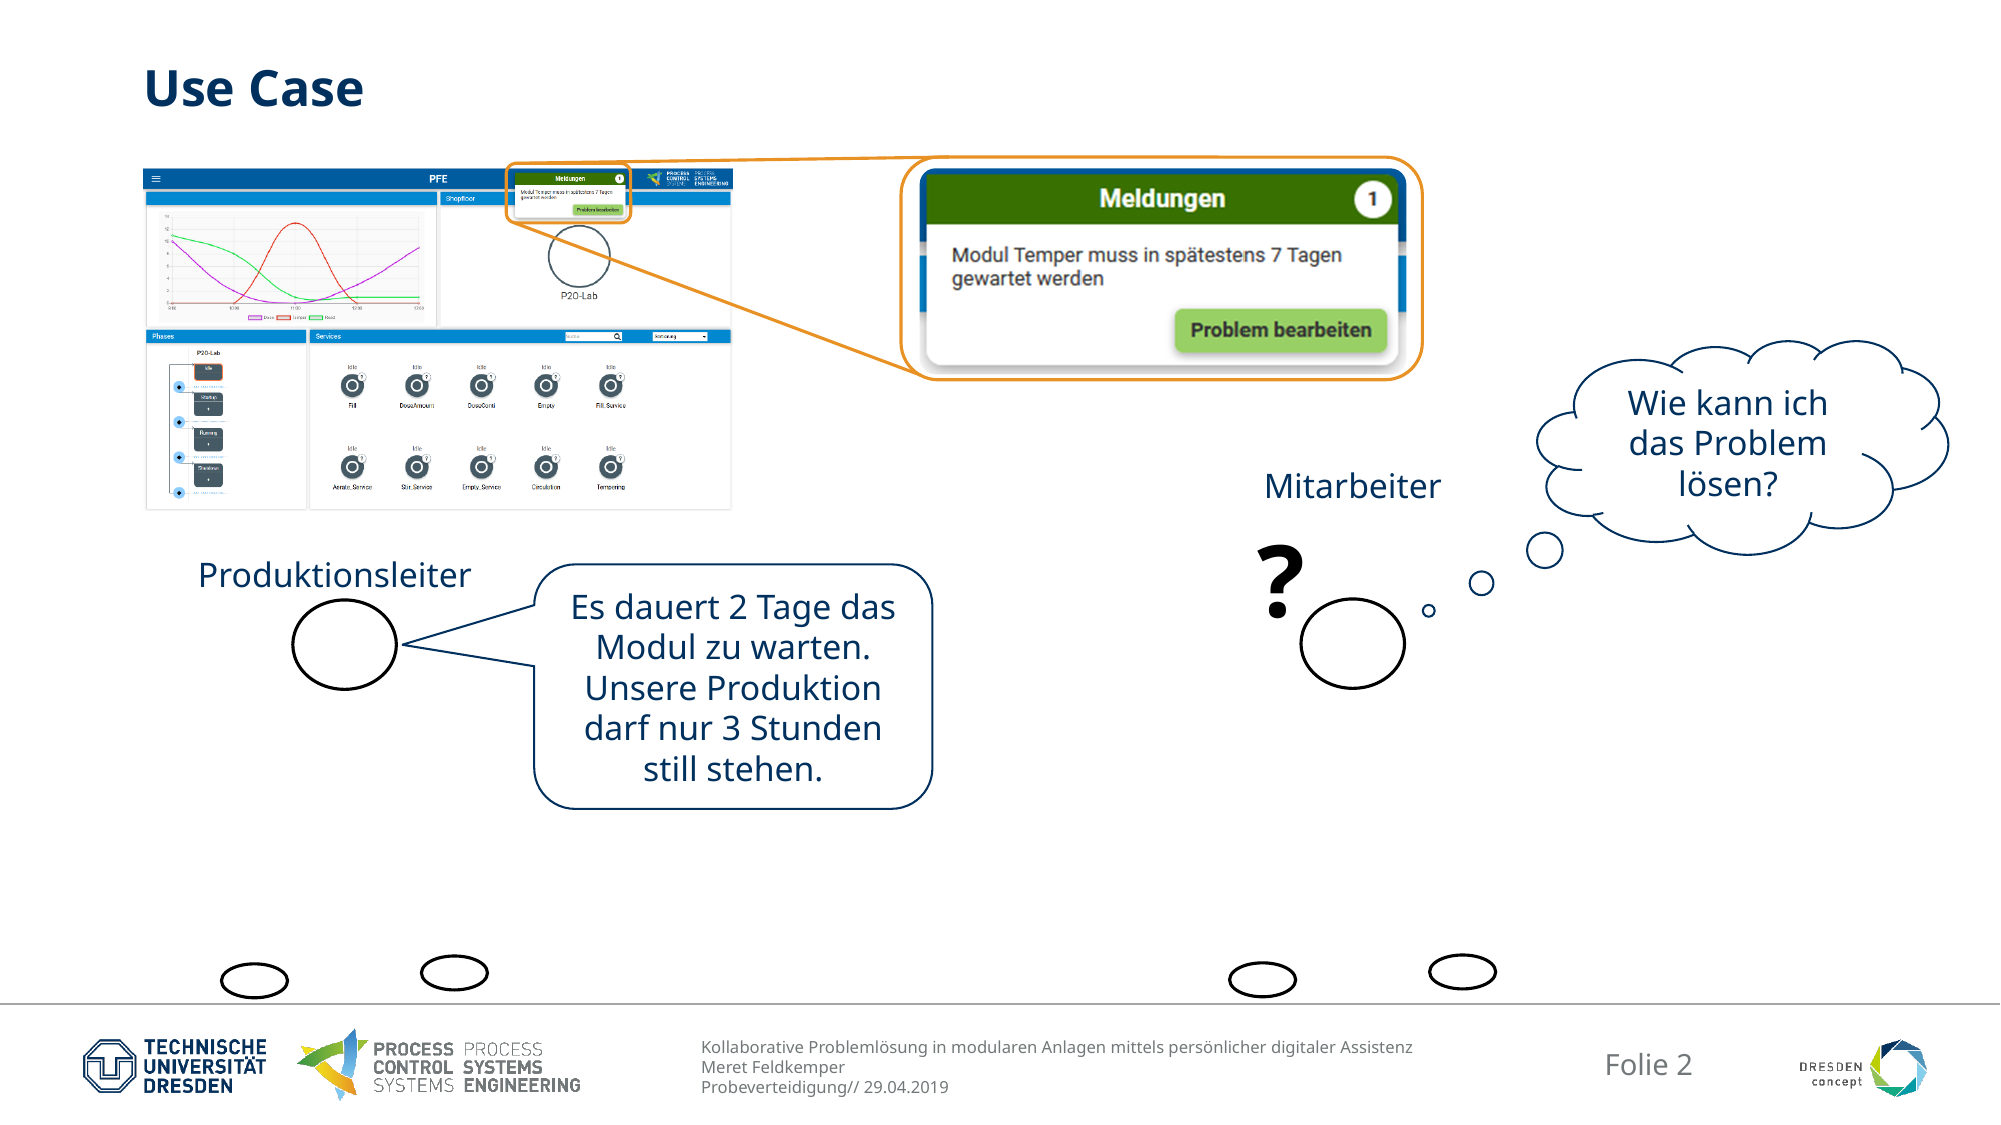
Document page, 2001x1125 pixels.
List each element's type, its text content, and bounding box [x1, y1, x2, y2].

text_box Wie kann ich das Problem lösen? [1536, 340, 1950, 556]
text_box Mitarbeiter [1249, 457, 1457, 513]
text_box [506, 162, 631, 168]
text_box Produktionsleiter [183, 546, 487, 602]
text_box [900, 155, 1424, 381]
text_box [514, 222, 921, 375]
text_box [1300, 597, 1406, 690]
text_box [220, 962, 289, 999]
picture [297, 1028, 580, 1101]
text_box [420, 954, 489, 991]
title Use Case [143, 56, 1880, 169]
text_box Wie kann ich das Problem lösen? [1526, 531, 1564, 570]
picture [83, 1039, 266, 1093]
picture [1800, 1039, 1927, 1097]
text_box [1428, 953, 1497, 990]
text_box [291, 602, 398, 691]
text_box Es dauert 2 Tage das Modul zu warten. Unsere Produktion darf nur 3 Stunden still stehen. [401, 563, 934, 810]
text_box Wie kann ich das Problem lösen? [1468, 570, 1495, 597]
picture [143, 168, 733, 511]
text_box [918, 167, 1408, 376]
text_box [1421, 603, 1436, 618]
text_box ? [1242, 510, 1320, 646]
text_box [514, 156, 949, 164]
text_box [1228, 961, 1297, 998]
